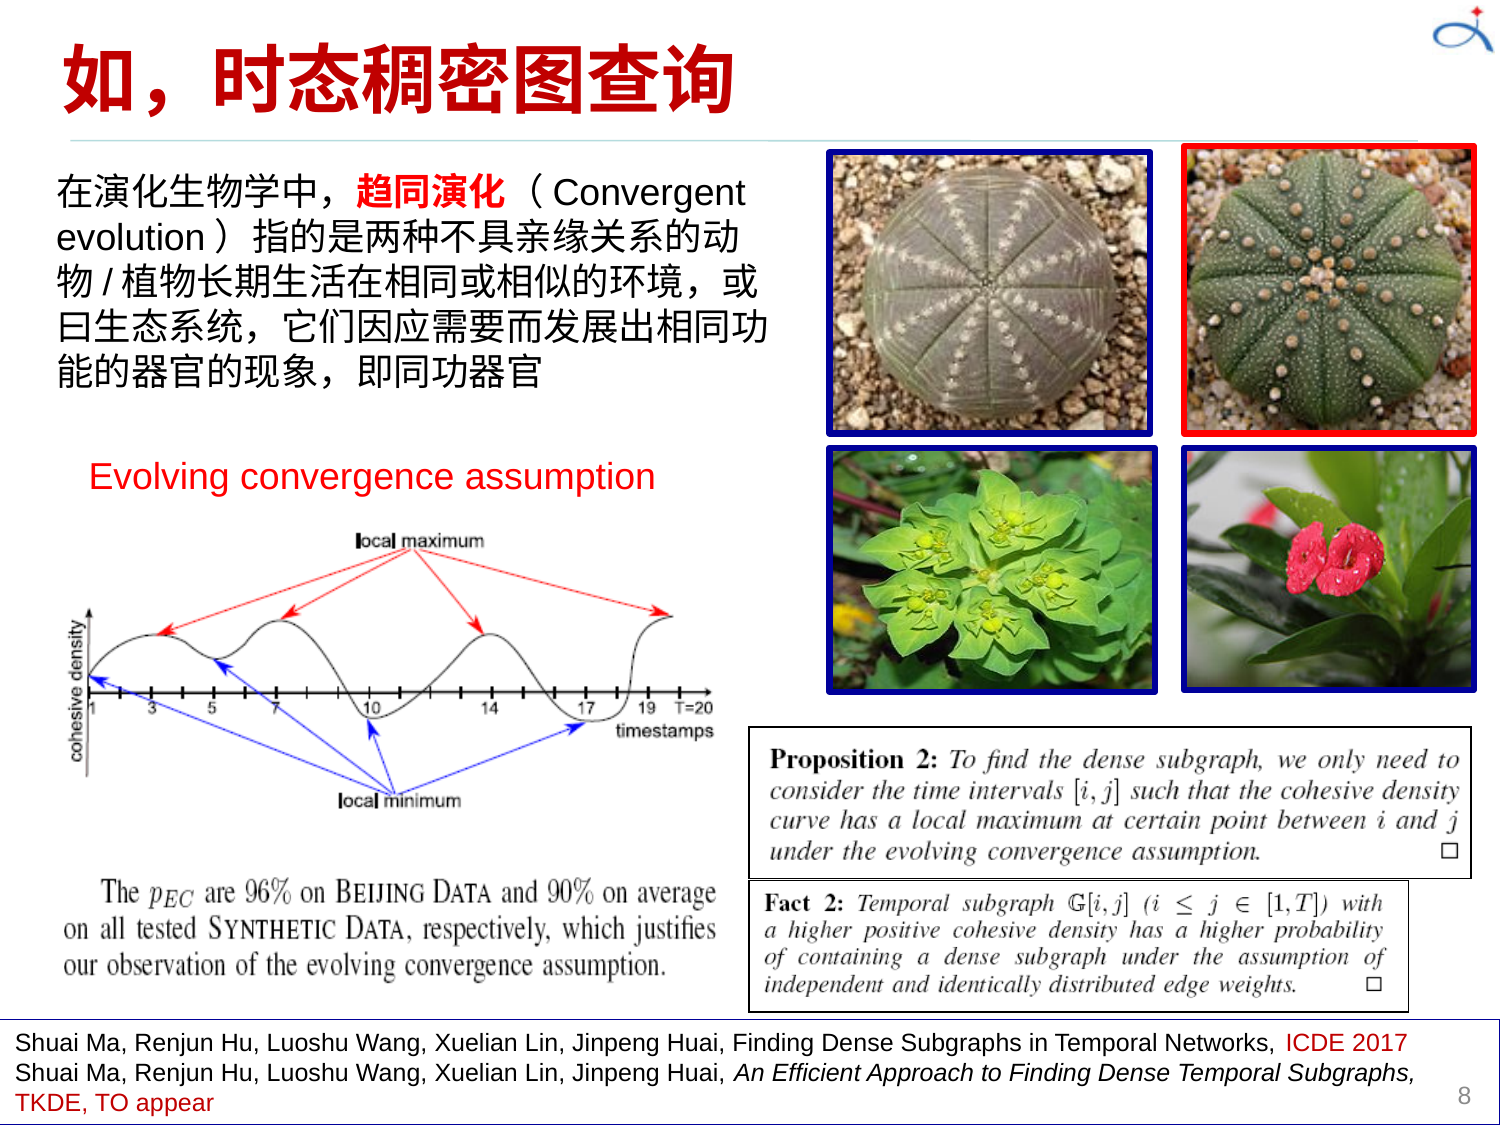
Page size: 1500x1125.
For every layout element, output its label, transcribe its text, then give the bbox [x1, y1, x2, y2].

picture [0, 444, 794, 826]
picture [64, 854, 727, 988]
text_box Shuai Ma, Renjun Hu, Luoshu Wang, Xuelian Lin, Jinpeng Huai, Finding Dense Subgraphs in Temporal Networks, ICDE 2017 Shuai Ma, Renjun Hu, Luoshu Wang, Xuelian Lin, Jinpeng Huai, An Efficient Approach to Finding Dense Temporal Subgraphs, TKDE, TO appear [0, 1019, 1500, 1125]
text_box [832, 155, 1471, 689]
text_box 在演化生物学中，趋同演化（Convergent evolution）指的是两种不具亲缘关系的动物/植物长期生活在相同或相似的环境，或曰生态系统，它们因应需要而发展出相同功能的器官的现象，即同功器官 [41, 160, 792, 401]
title 如，时态稠密图查询 [46, 11, 1419, 143]
picture [1186, 148, 1471, 155]
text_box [749, 727, 1471, 1012]
picture [1432, 5, 1495, 55]
